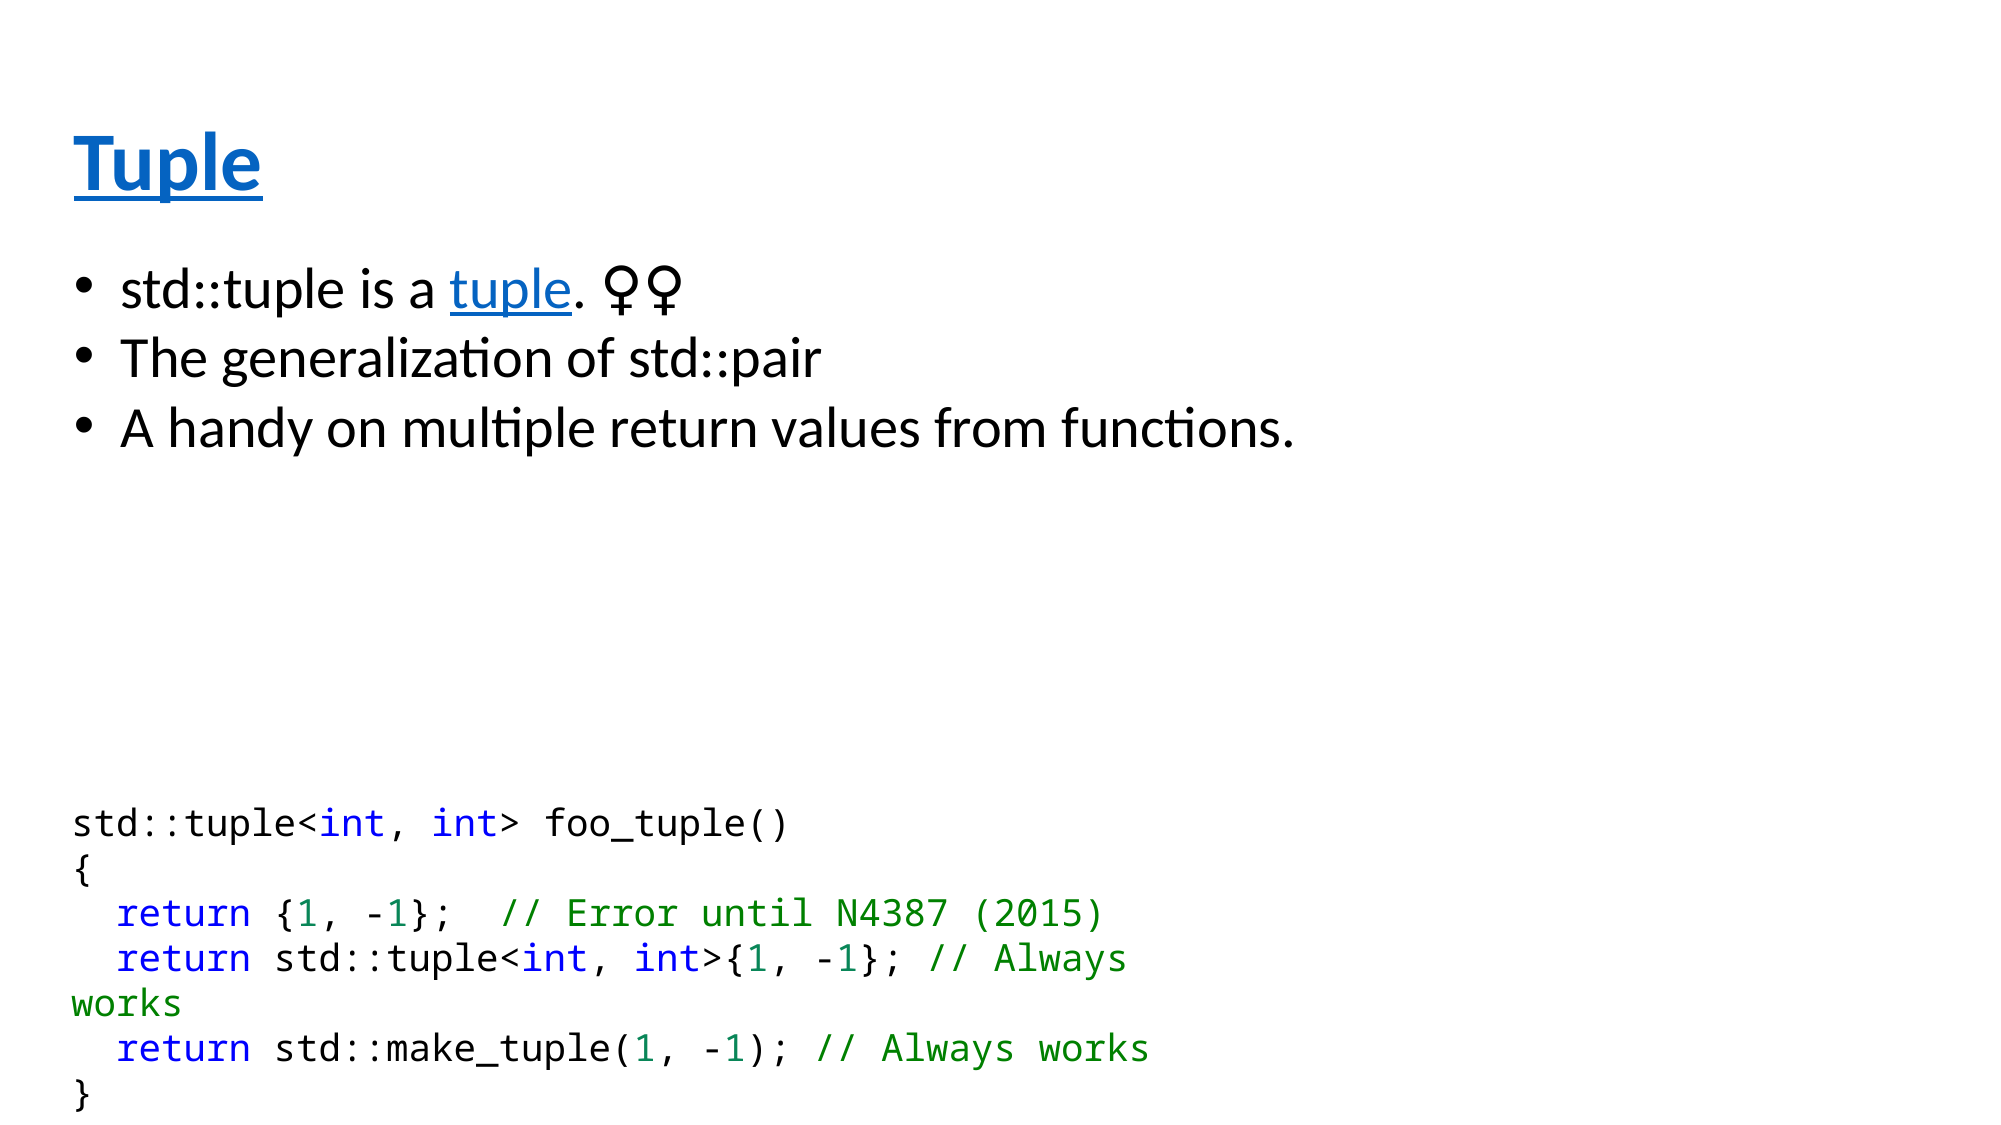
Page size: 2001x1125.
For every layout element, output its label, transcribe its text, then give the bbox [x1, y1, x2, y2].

text_box std::tuple<int, int> foo_tuple() { return {1, -1}; // Error until N4387 (2015) return std::tuple<int, int>{1, -1}; // Always works return std::make_tuple(1, -1); // Always works } [56, 791, 1205, 1122]
text_box std::tuple is a tuple. 🤷🏿‍♀️ The generalization of std::pair A handy on multiple return values from functions. [0, 242, 2000, 467]
text_box Tuple [0, 0, 2000, 215]
